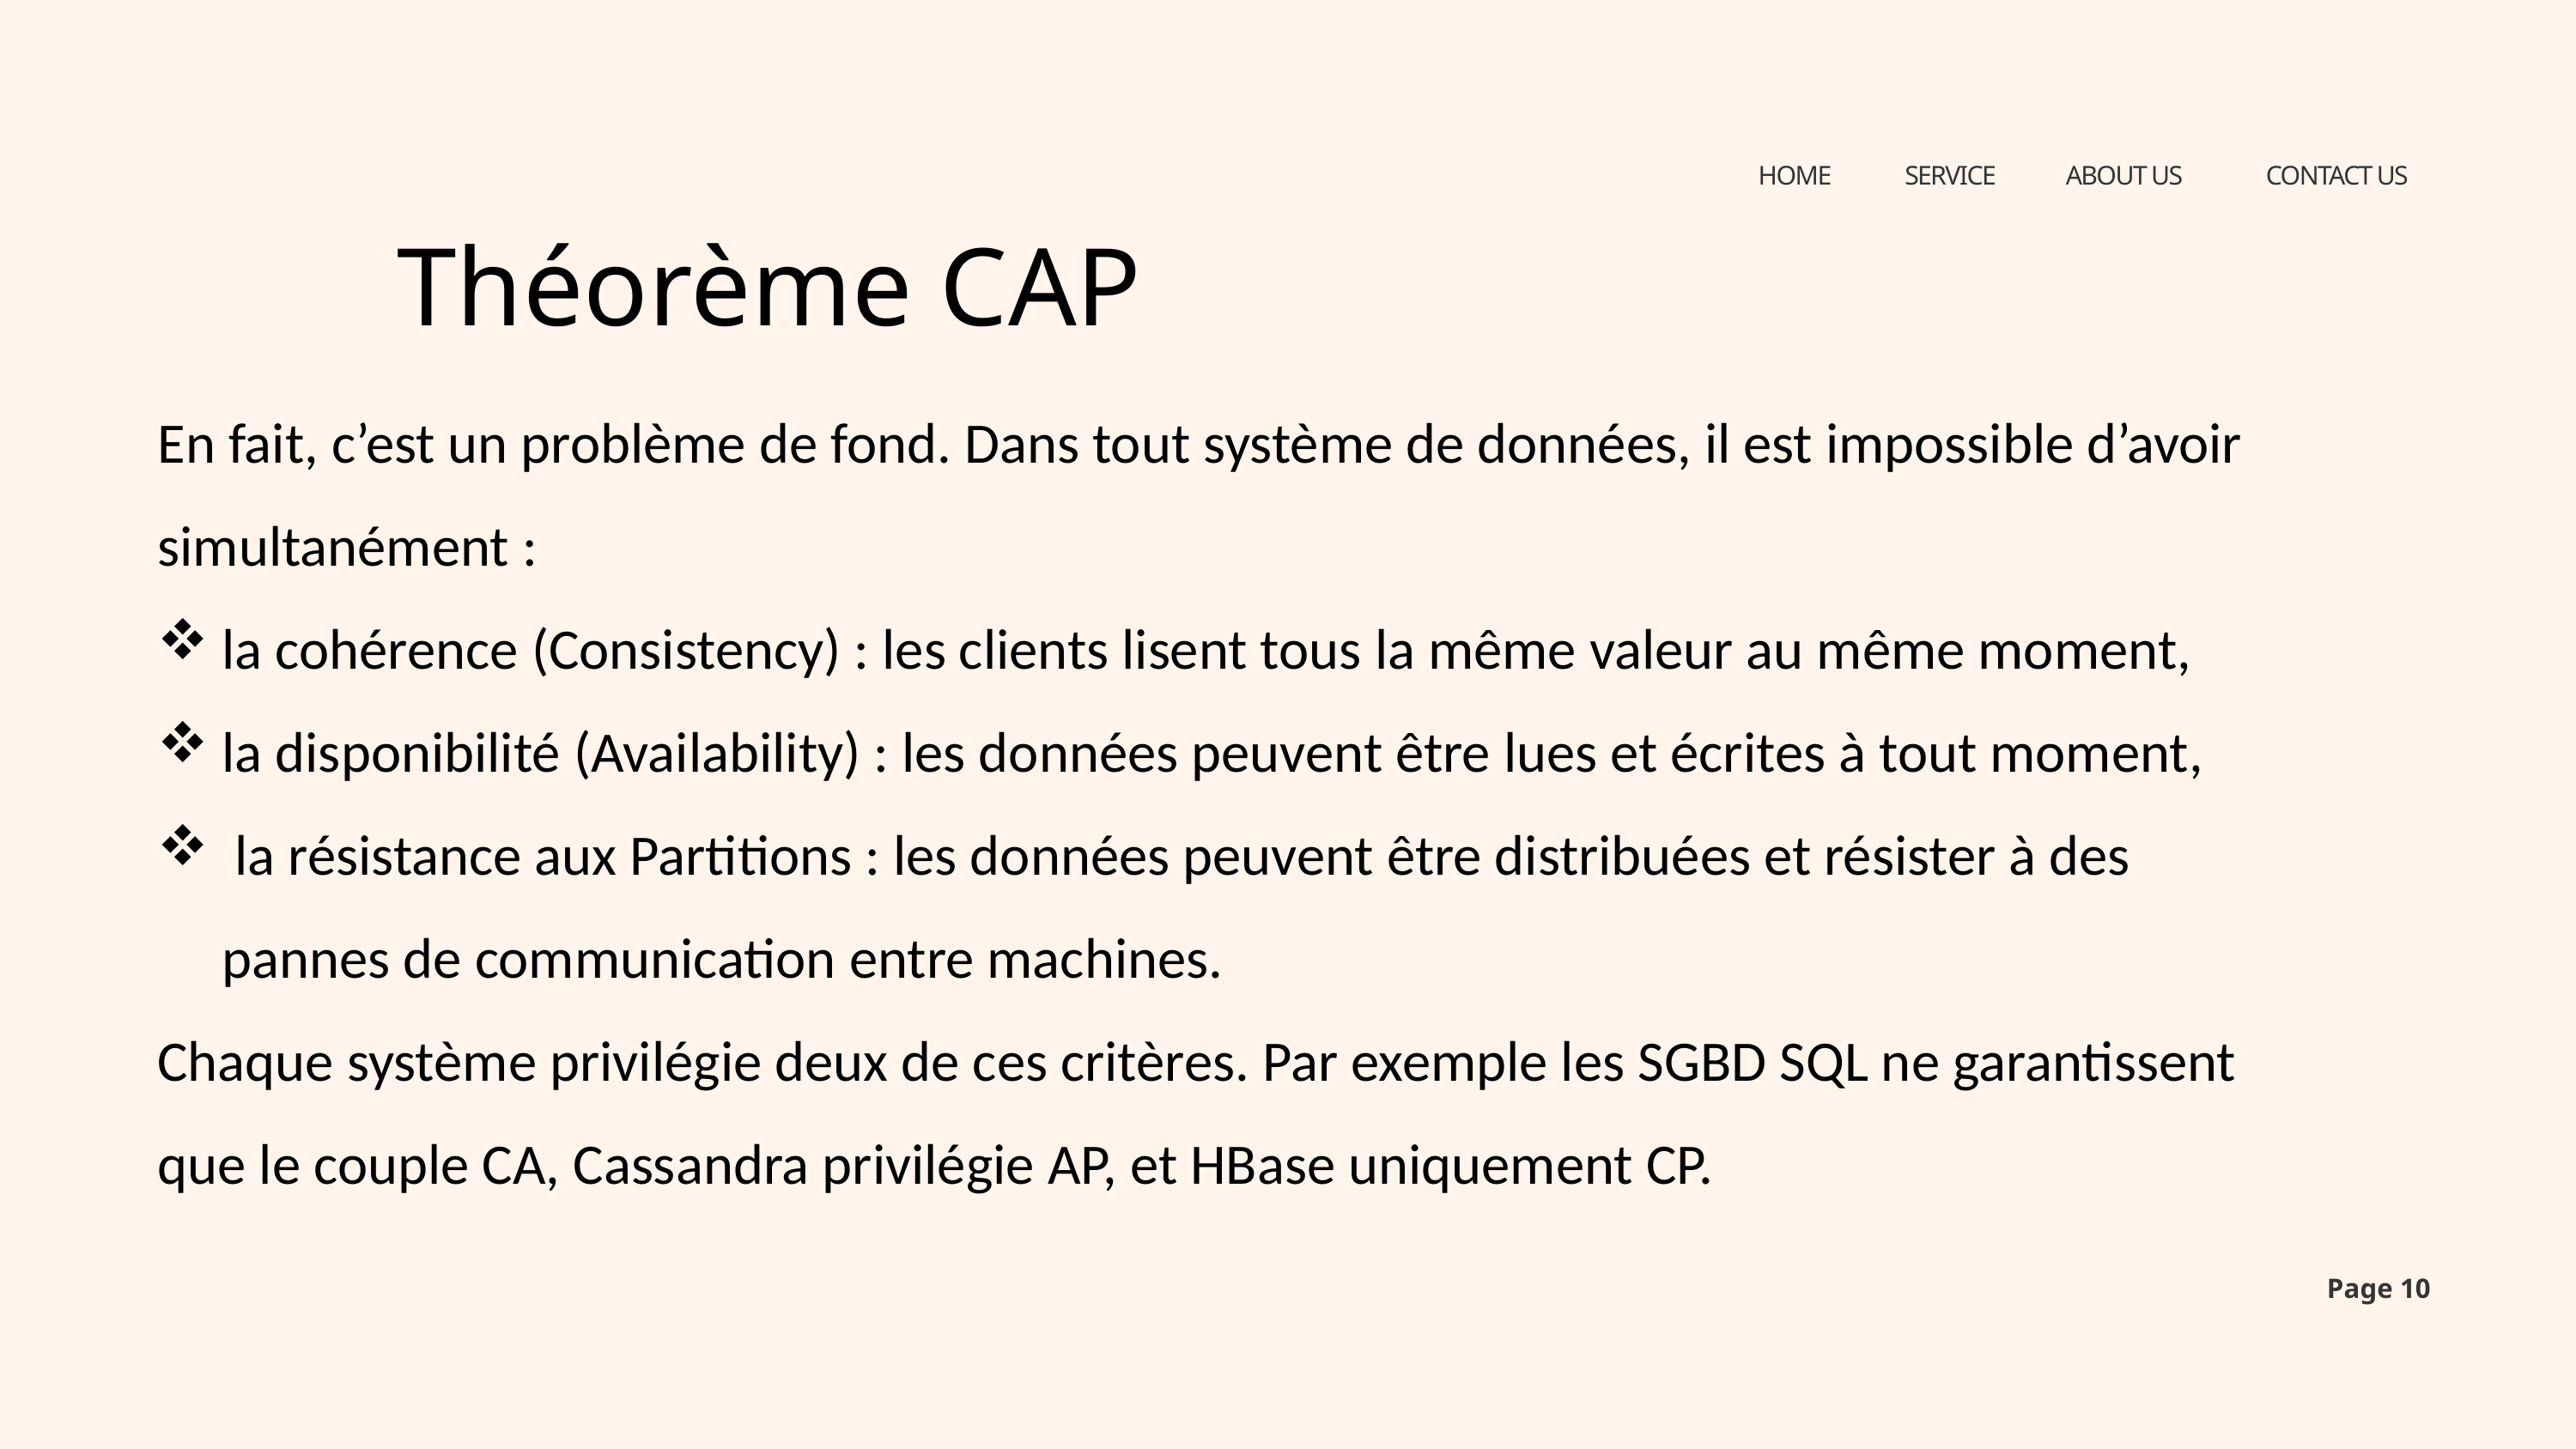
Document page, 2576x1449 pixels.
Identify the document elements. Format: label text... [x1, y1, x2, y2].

text_box SERVICE [1891, 156, 2011, 191]
text_box ABOUT US [2046, 156, 2202, 191]
text_box HOME [1735, 156, 1855, 191]
text_box CONTACT US [2243, 156, 2432, 191]
text_box Page 10 [2289, 1266, 2432, 1304]
text_box En fait, c’est un problème de fond. Dans tout système de données, il est impossible d’avoir simultanément : la cohérence (Consistency) : les clients lisent tous la même valeur au même moment, la disponibilité (Availability) : les données peuvent être lues et écrites à tout moment, la résistance aux Partitions : les données peuvent être distribuées et résister à des pannes de communication entre machines. Chaque système privilégie deux de ces critères. Par exemple les SGBD SQL ne garantissent que le couple CA, Cassandra privilégie AP, et HBase uniquement CP. [144, 365, 2281, 1203]
text_box Théorème CAP [397, 197, 1633, 348]
